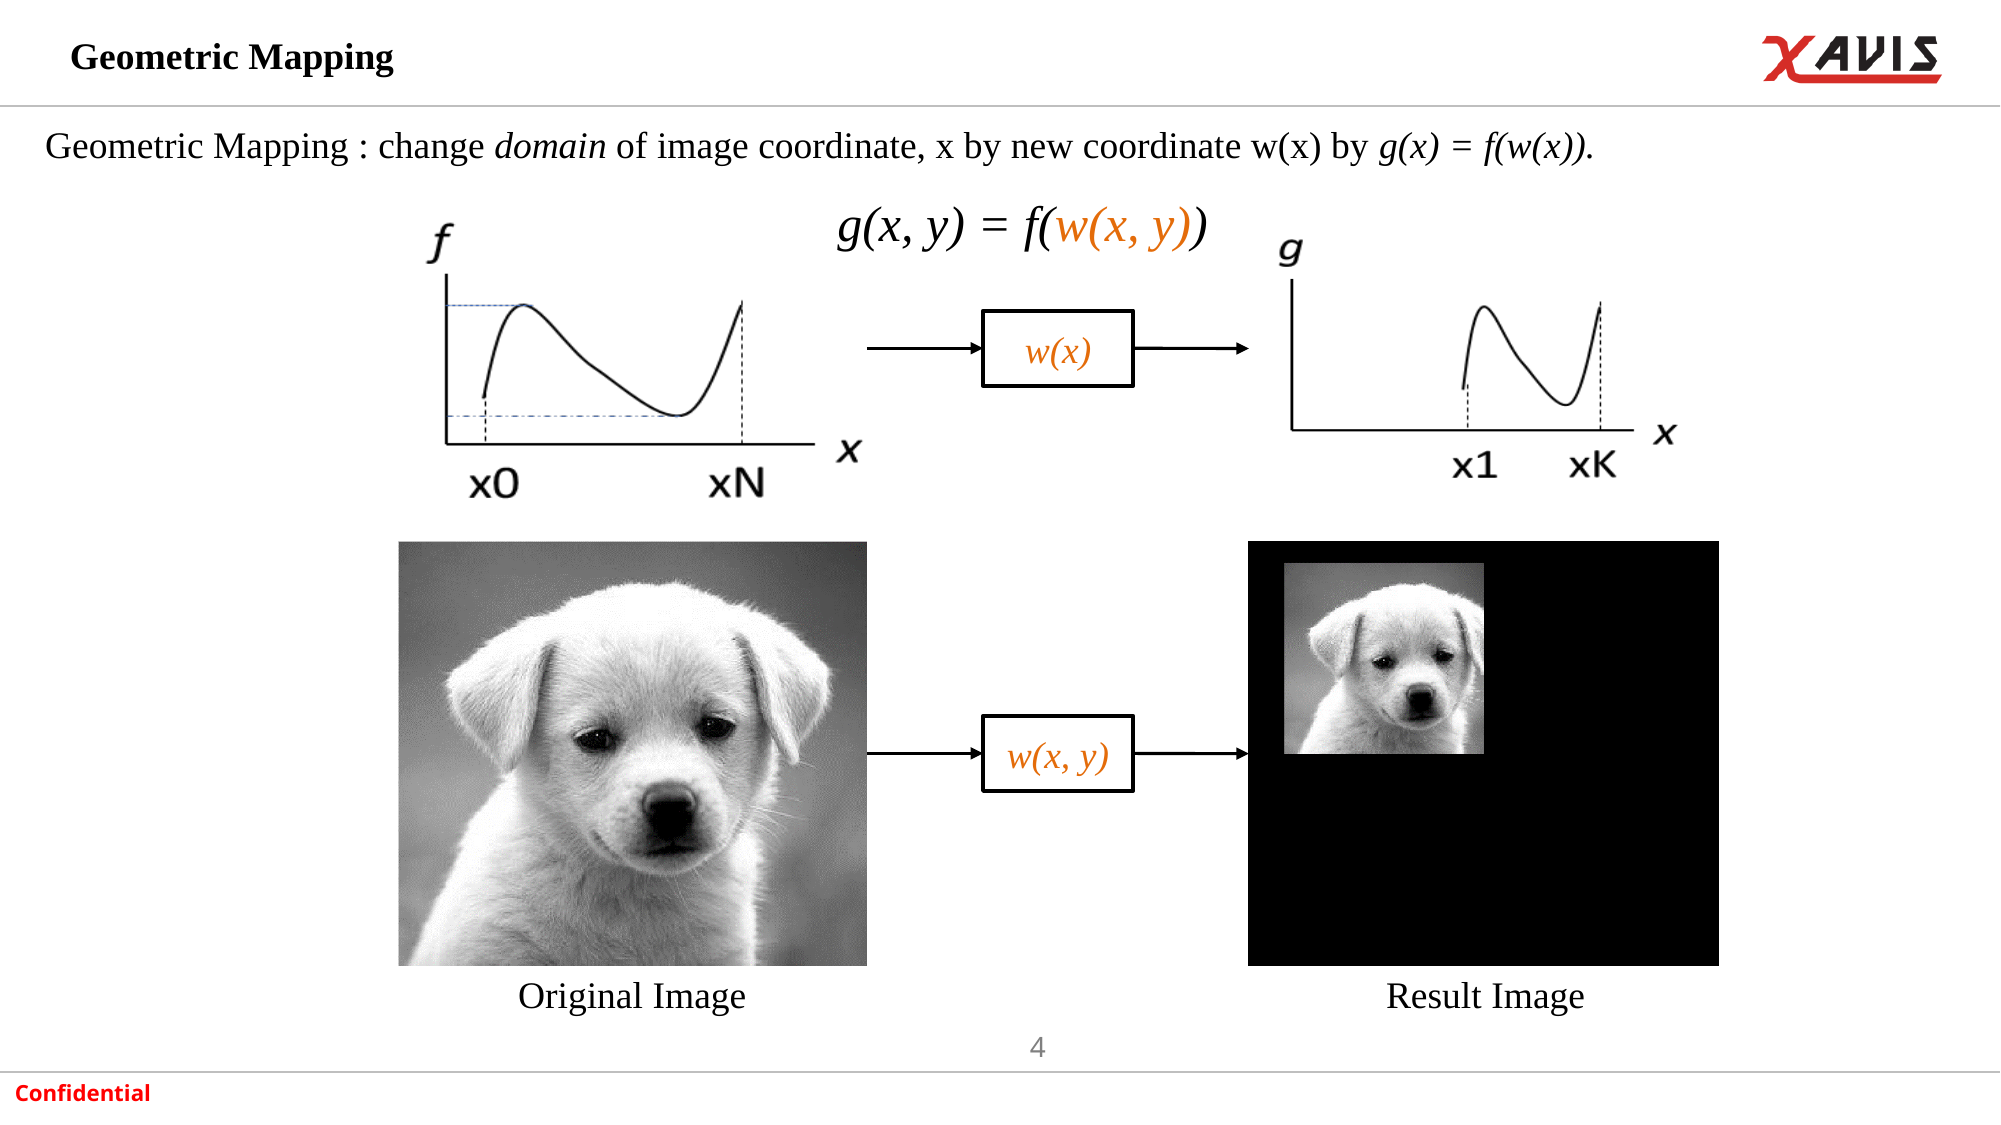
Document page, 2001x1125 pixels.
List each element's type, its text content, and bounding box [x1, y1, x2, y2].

picture [397, 541, 868, 966]
text_box Result Image [1355, 974, 1617, 1023]
text_box g(x, y) = f(w(x, y)) [873, 218, 1205, 259]
text_box w(x, y) [981, 714, 1135, 793]
title Geometric Mapping [55, 23, 1270, 85]
picture [1210, 204, 1719, 522]
picture [1248, 541, 1720, 967]
text_box w(x) [981, 309, 1135, 388]
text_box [397, 183, 868, 539]
text_box Original Image [501, 974, 763, 1023]
picture [1756, 26, 1946, 89]
text_box Geometric Mapping : change domain of image coordinate, x by new coordinate w(x) by g(x) = f(w(x)). [30, 113, 2000, 218]
